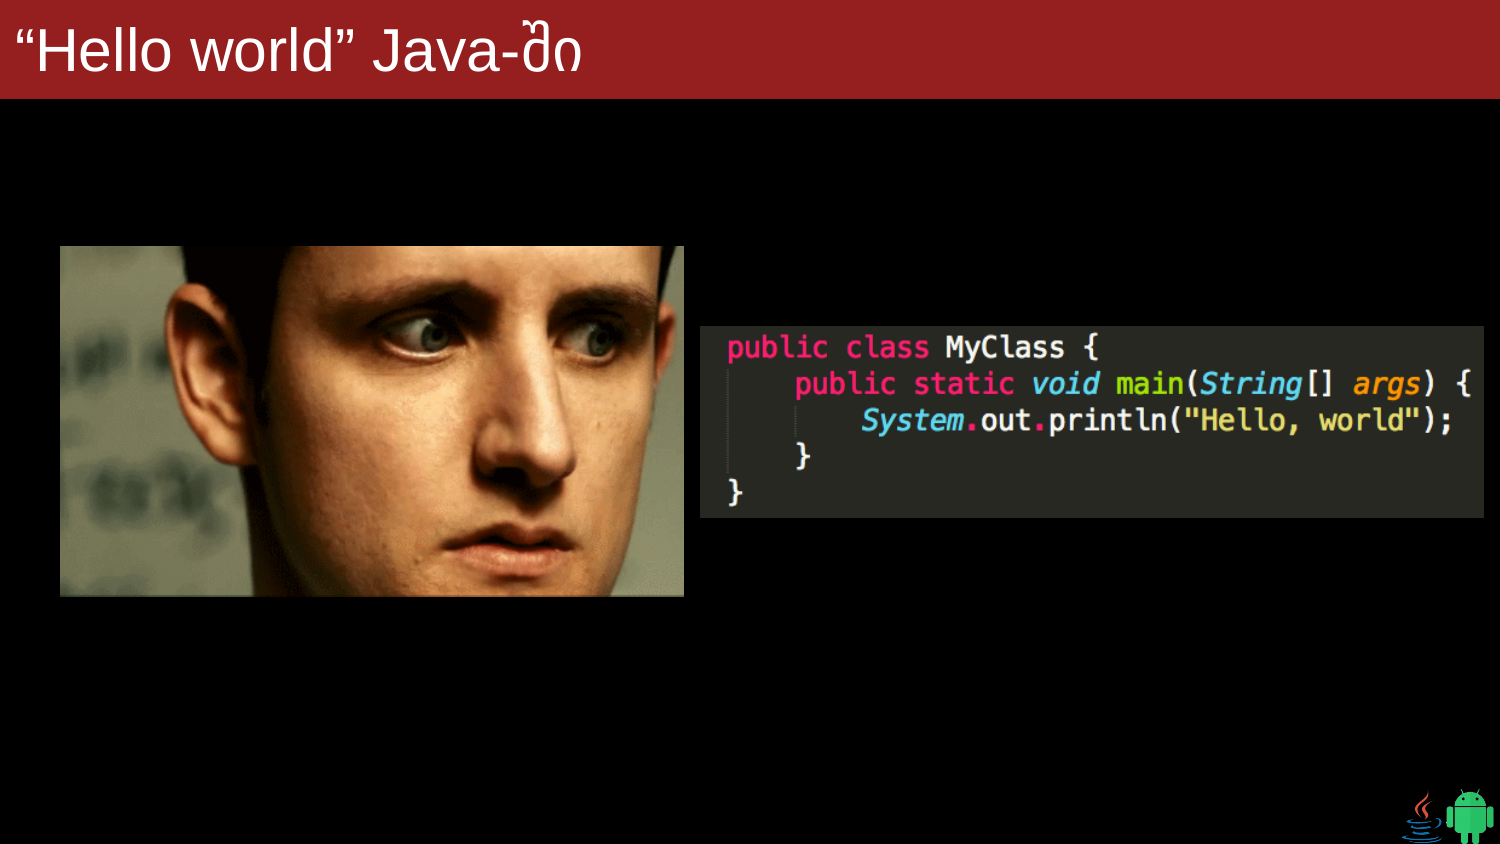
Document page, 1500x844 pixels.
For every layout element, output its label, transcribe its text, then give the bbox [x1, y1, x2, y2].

picture [1396, 787, 1494, 844]
title “Hello world” Java-ში [0, 0, 1500, 100]
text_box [59, 245, 685, 598]
picture [700, 326, 1484, 518]
